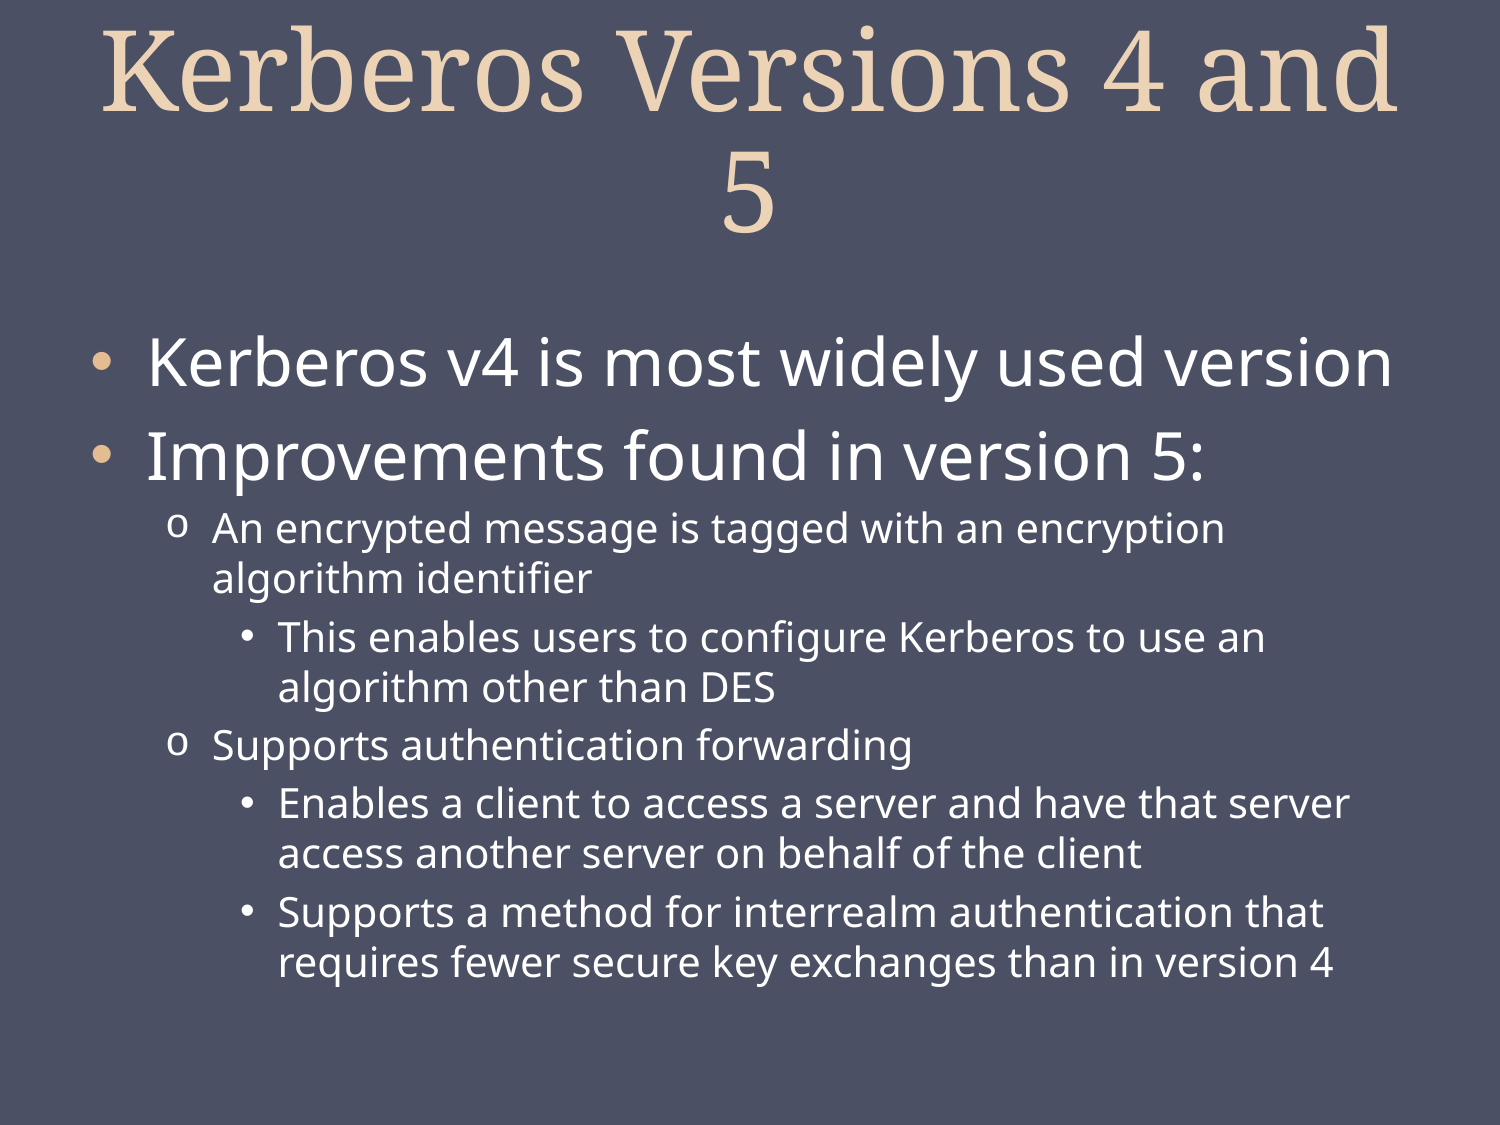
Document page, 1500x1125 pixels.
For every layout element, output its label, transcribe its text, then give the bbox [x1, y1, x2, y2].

list Kerberos v4 is most widely used version Improvements found in version 5: An encrypted message is tagged with an encryption algorithm identifier This enables users to configure Kerberos to use an algorithm other than DES Supports authentication forwarding Enables a client to access a server and have that server access another server on behalf of the client Supports a method for interrealm authentication that requires fewer secure key exchanges than in version 4 [75, 312, 1425, 1125]
title Kerberos Versions 4 and 5 [75, 0, 1425, 263]
